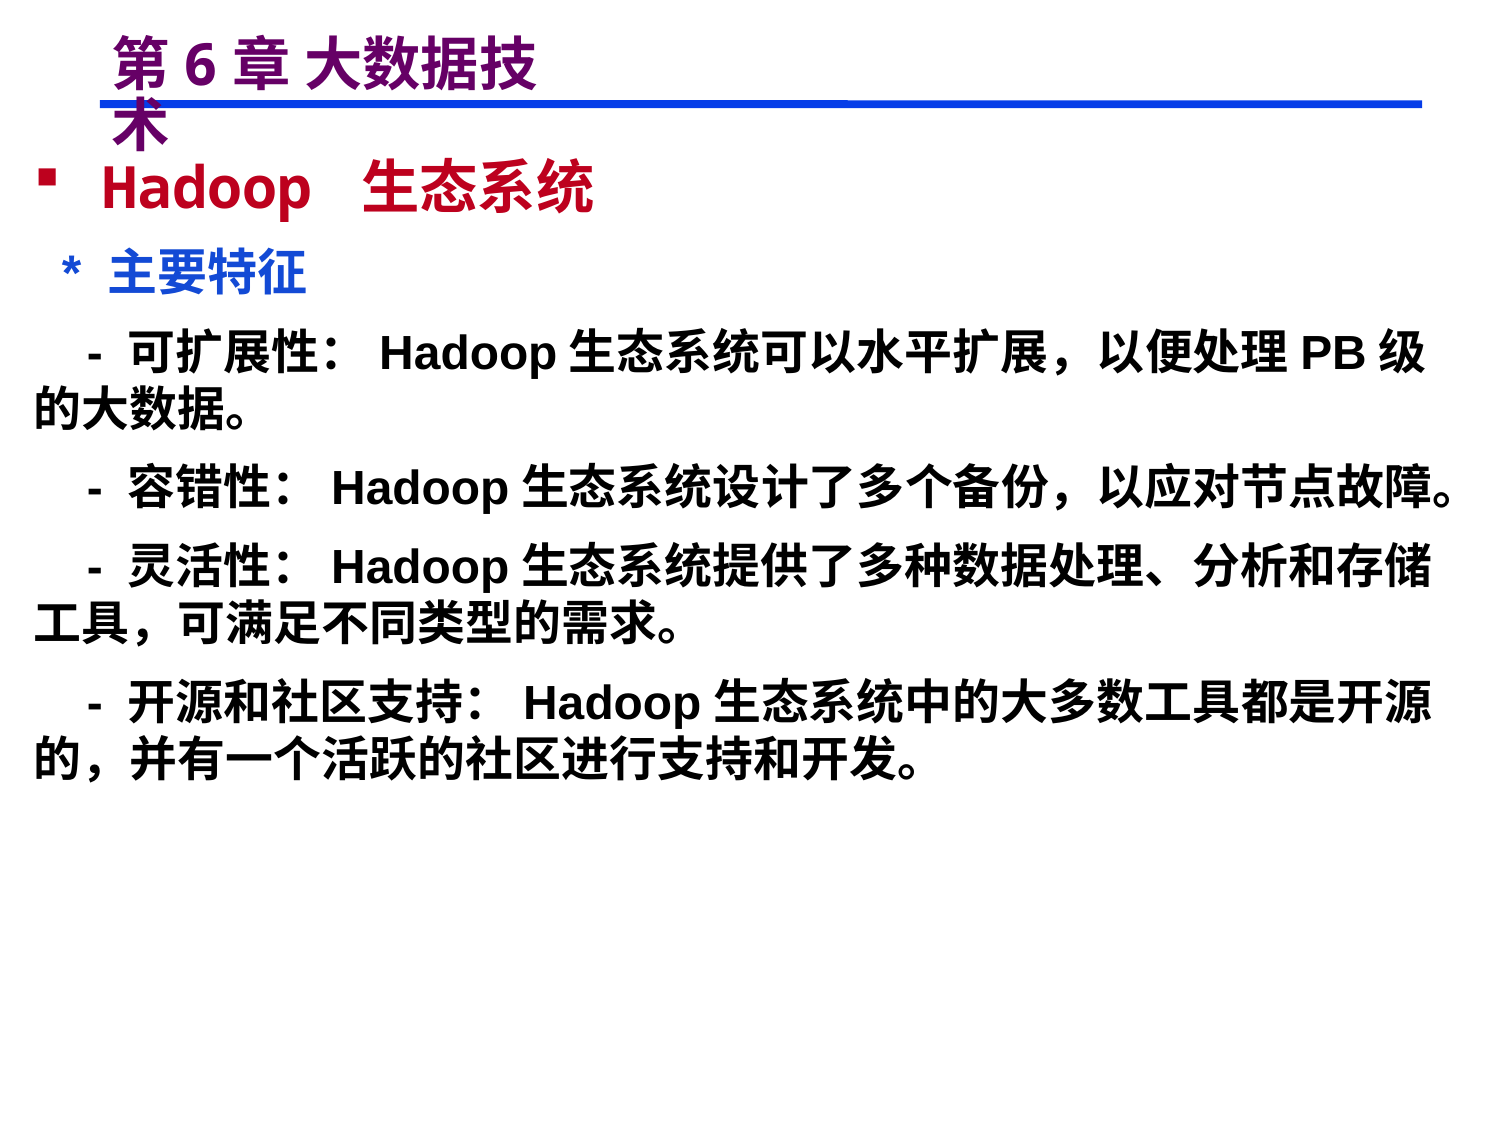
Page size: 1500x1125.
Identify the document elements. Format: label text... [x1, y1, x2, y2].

subtitle Hadoop 生态系统 * 主要特征 - 可扩展性：Hadoop生态系统可以水平扩展，以便处理PB级的大数据。 - 容错性：Hadoop生态系统设计了多个备份，以应对节点故障。 - 灵活性：Hadoop生态系统提供了多种数据处理、分析和存储工具，可满足不同类型的需求。 - 开源和社区支持：Hadoop生态系统中的大多数工具都是开源的，并有一个活跃的社区进行支持和开发。 [18, 141, 1482, 830]
title 第6章 大数据技术 [100, 32, 593, 141]
